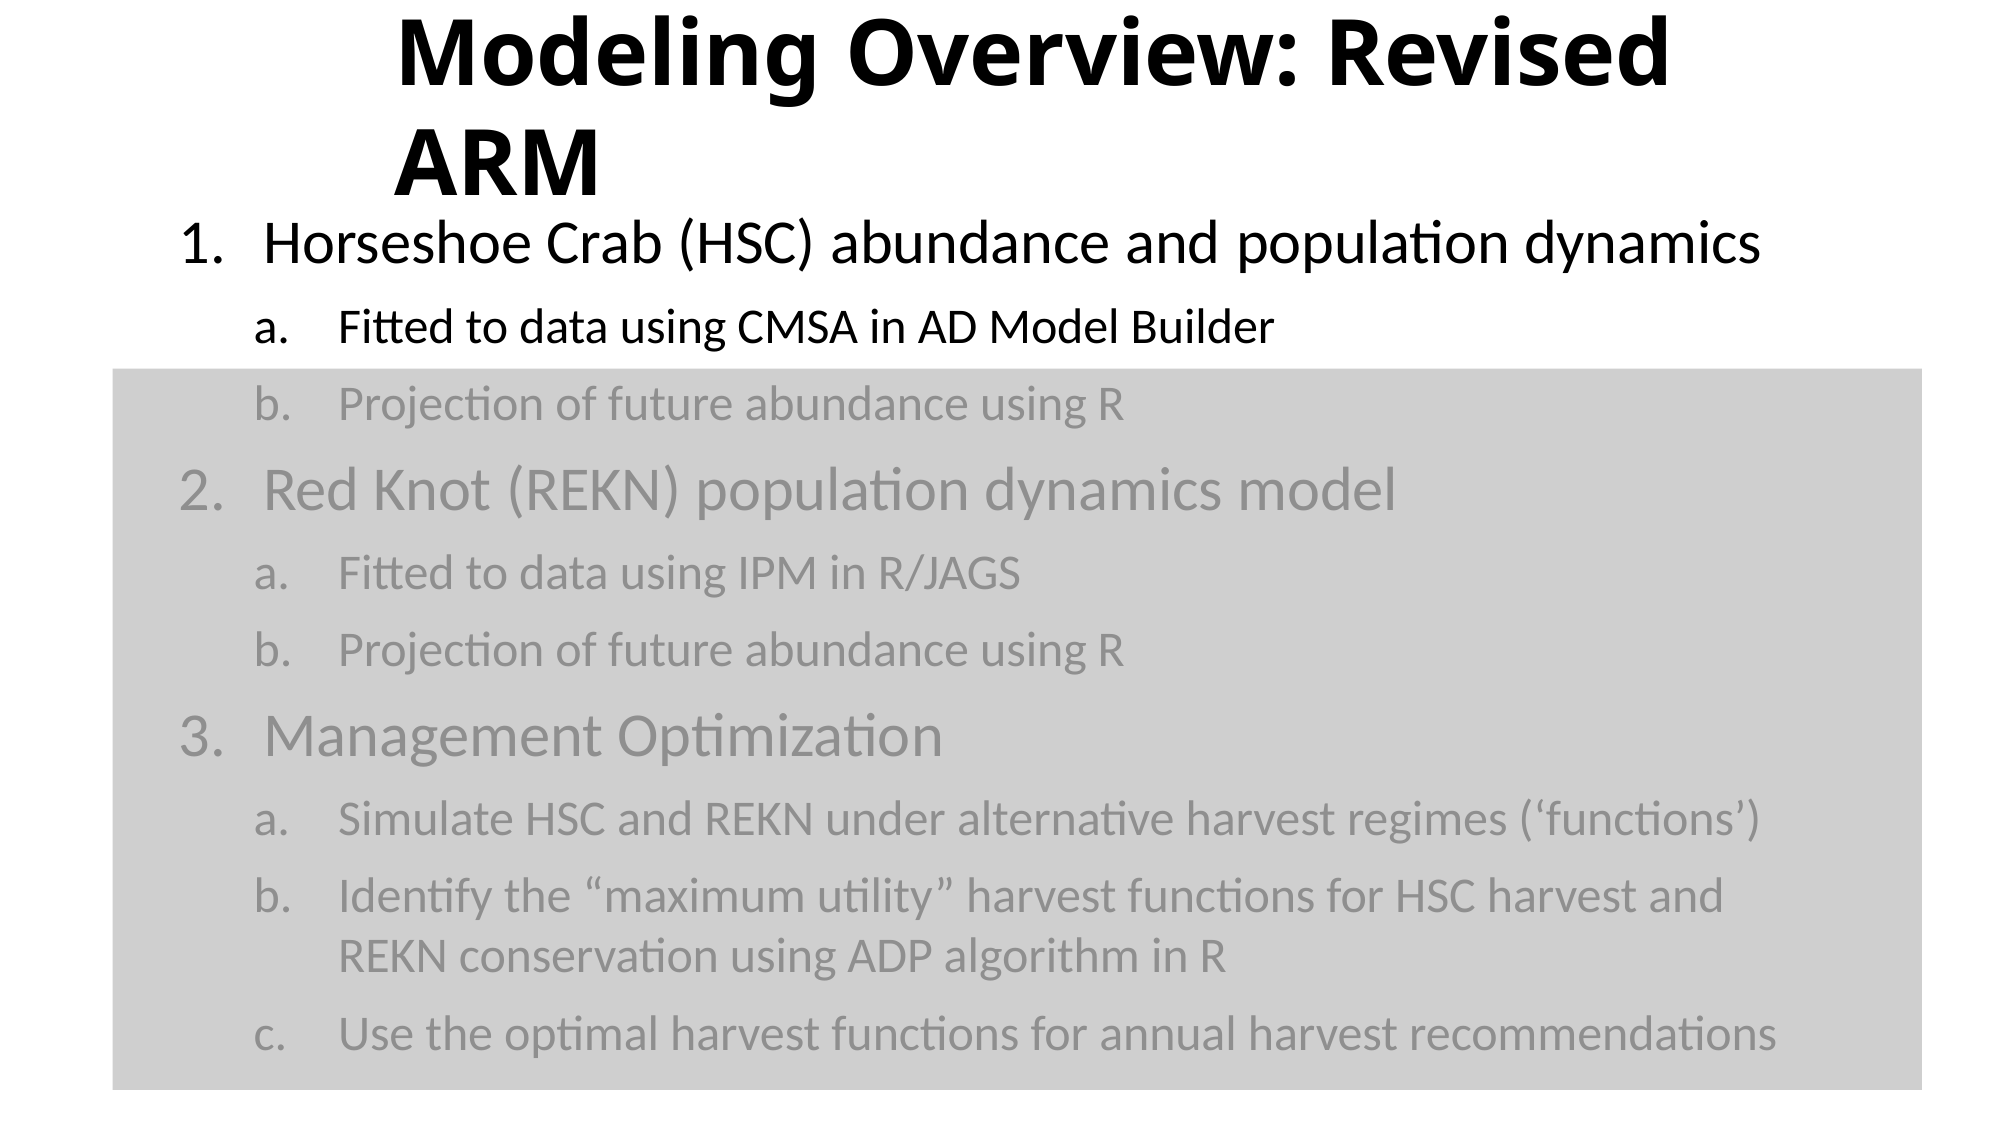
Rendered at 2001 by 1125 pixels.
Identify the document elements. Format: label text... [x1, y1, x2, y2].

text_box Modeling Overview: Revised ARM [392, 0, 1896, 214]
text_box [111, 368, 1923, 1091]
text_box Horseshoe Crab (HSC) abundance and population dynamics Fitted to data using CMSA in AD Model Builder Projection of future abundance using R Red Knot (REKN) population dynamics model Fitted to data using IPM in R/JAGS Projection of future abundance using R Management Optimization Simulate HSC and REKN under alternative harvest regimes (‘functions’) Identify the “maximum utility” harvest functions for HSC harvest and REKN conservation using ADP algorithm in R Use the optimal harvest functions for annual harvest recommendations [176, 184, 1866, 368]
